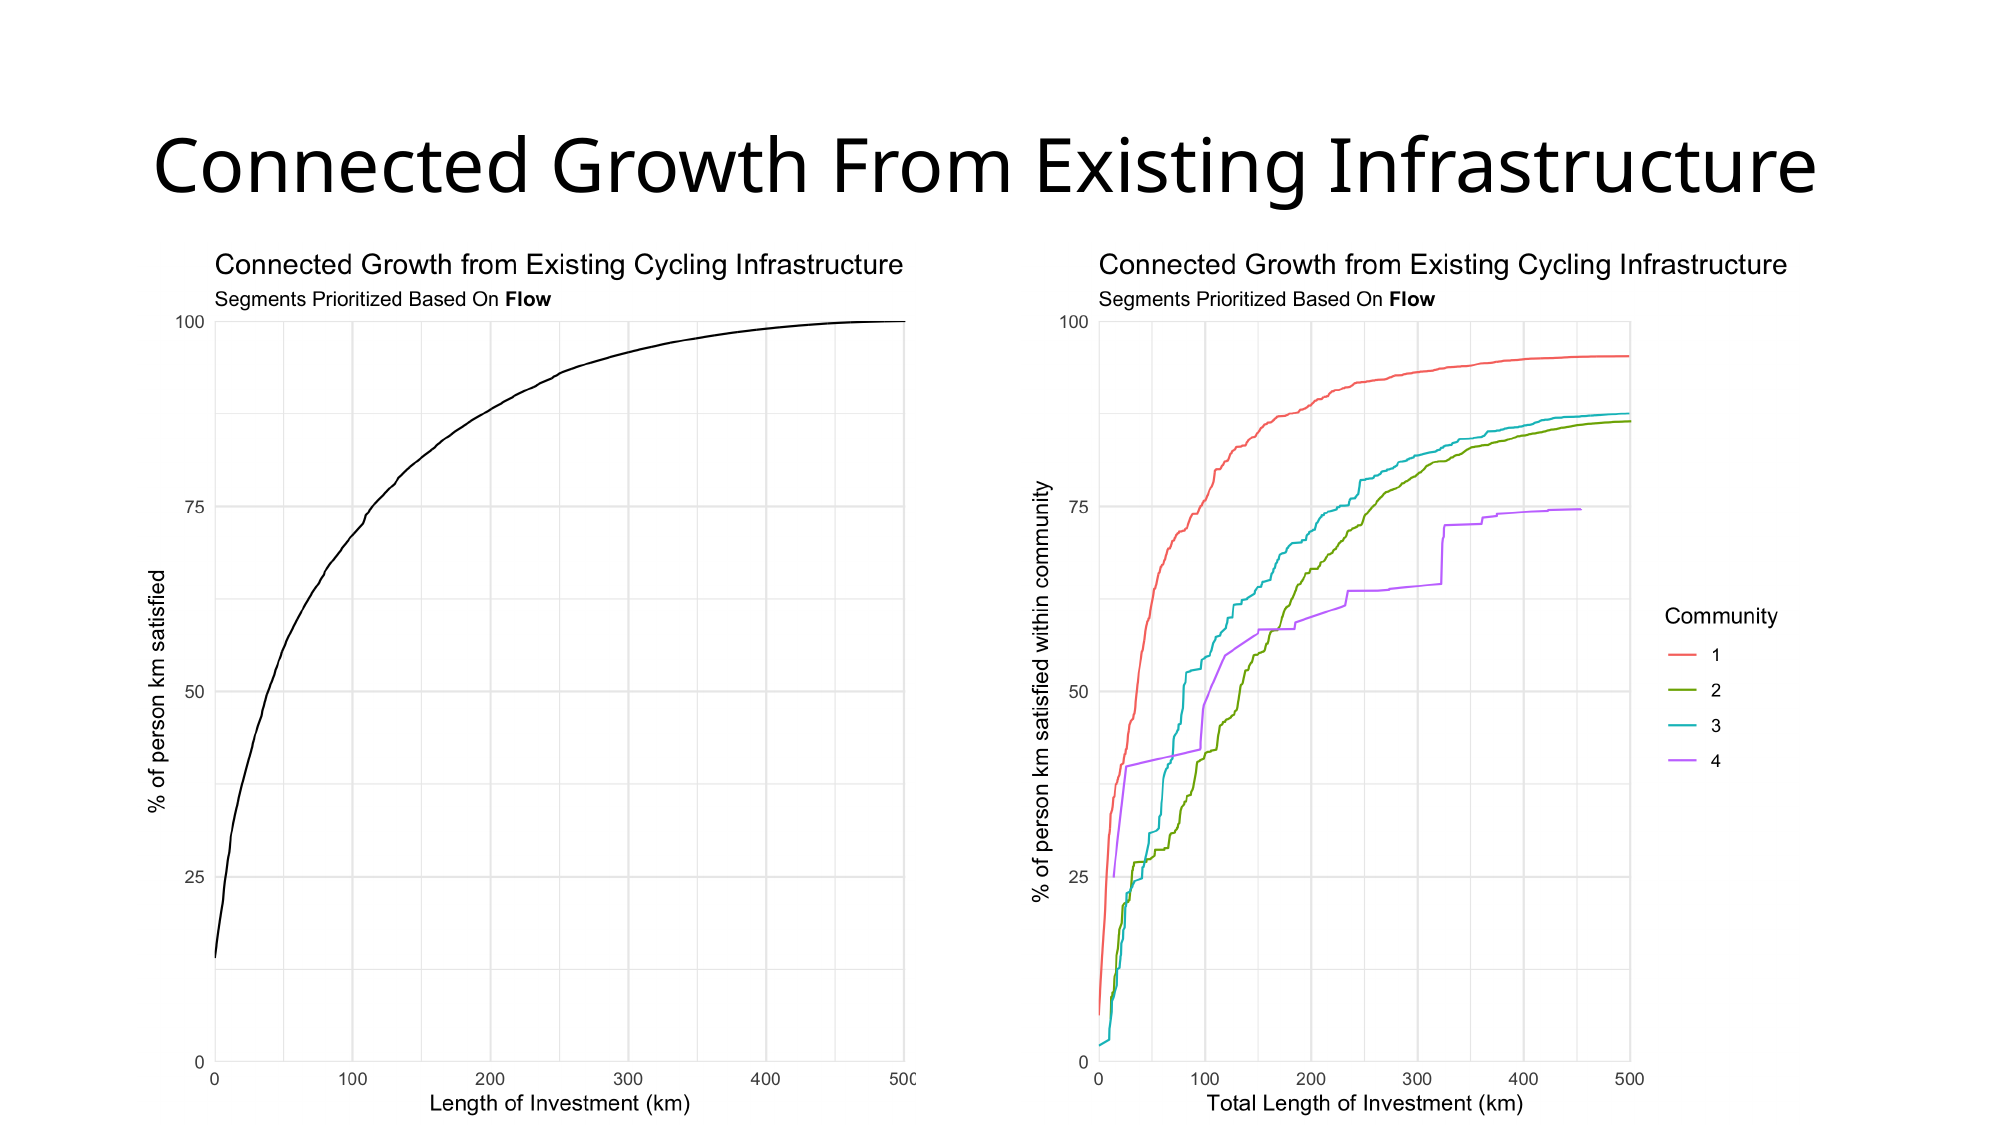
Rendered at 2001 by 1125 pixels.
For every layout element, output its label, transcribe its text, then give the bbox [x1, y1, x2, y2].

picture [137, 242, 916, 1125]
title Connected Growth From Existing Infrastructure [137, 59, 1863, 278]
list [1021, 242, 1800, 1125]
